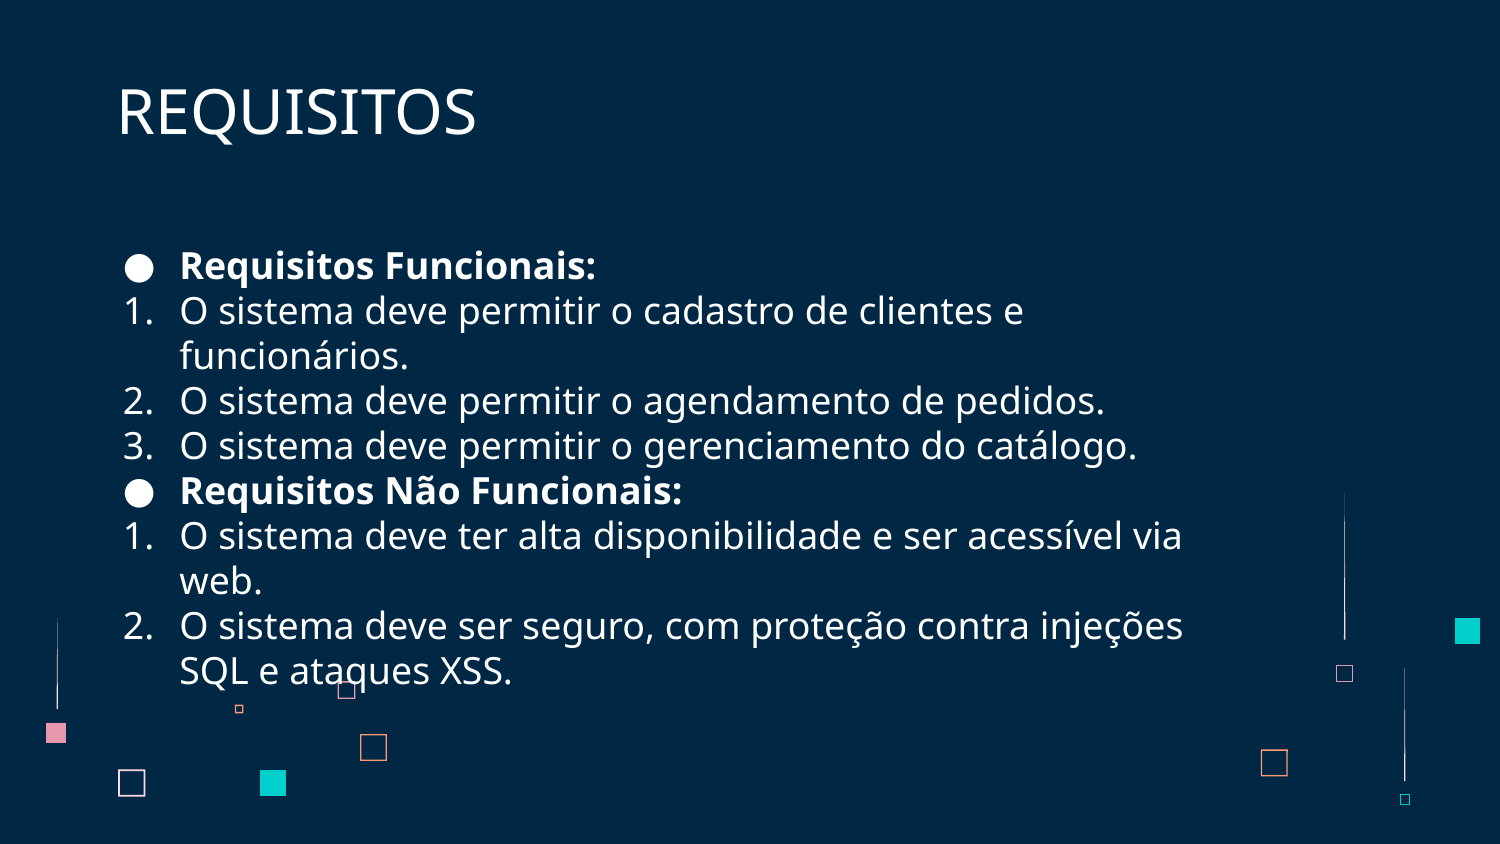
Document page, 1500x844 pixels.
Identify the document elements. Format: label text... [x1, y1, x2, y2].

list Requisitos Funcionais: O sistema deve permitir o cadastro de clientes e funcionários. O sistema deve permitir o agendamento de pedidos. O sistema deve permitir o gerenciamento do catálogo. Requisitos Não Funcionais: O sistema deve ter alta disponibilidade e ser acessível via web. O sistema deve ser seguro, com proteção contra injeções SQL e ataques XSS. [89, 226, 1272, 761]
title REQUISITOS [101, 67, 543, 163]
